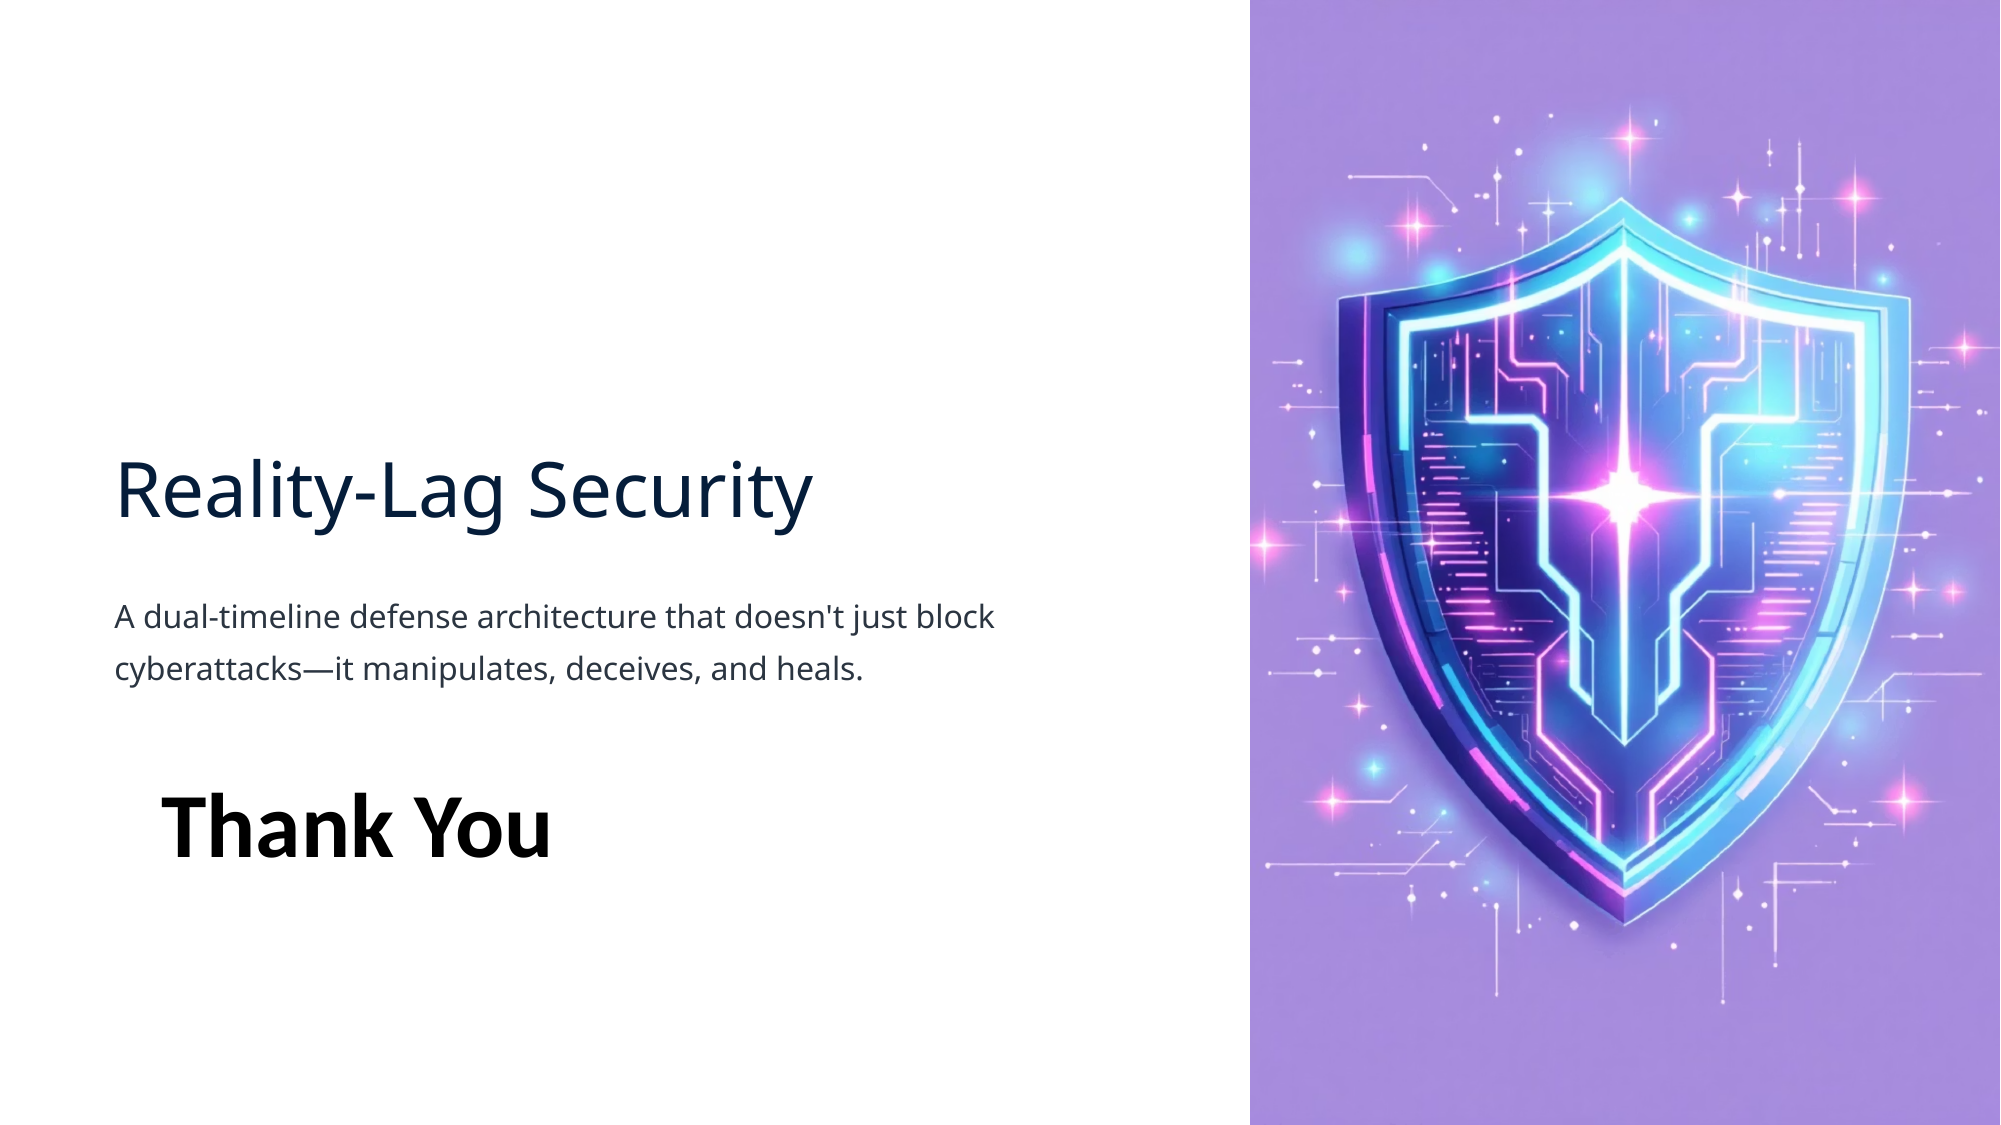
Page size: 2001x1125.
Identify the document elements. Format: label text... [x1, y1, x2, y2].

text_box Reality-Lag Security [114, 437, 885, 534]
picture [1249, 0, 2000, 1125]
text_box Thank You [146, 758, 829, 883]
text_box A dual-timeline defense architecture that doesn't just block cyberattacks—it manipulates, deceives, and heals. [114, 582, 1136, 688]
